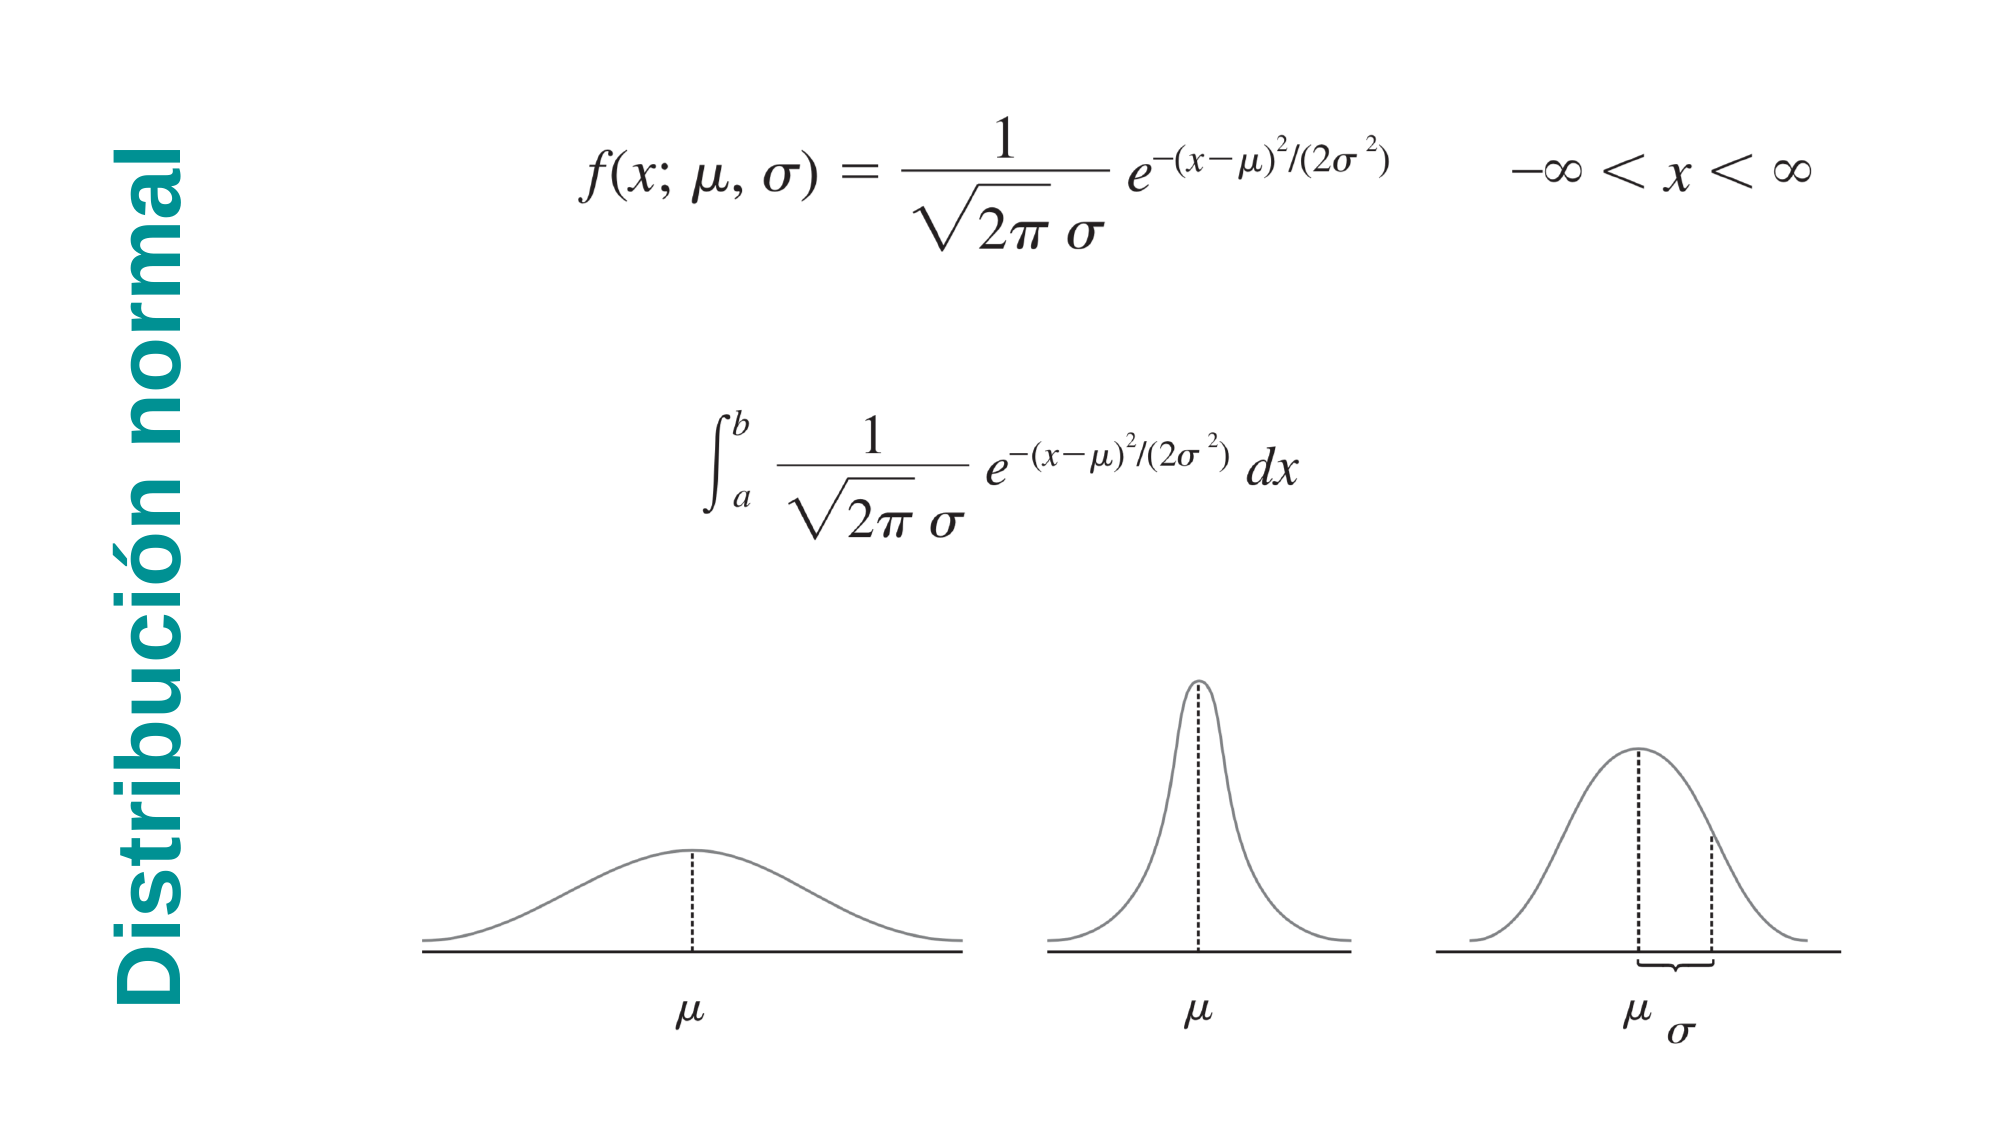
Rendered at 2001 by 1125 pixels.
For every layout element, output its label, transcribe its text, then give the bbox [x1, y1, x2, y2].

picture [673, 379, 1327, 577]
text_box Distribución normal [81, 128, 206, 1025]
picture [548, 89, 1874, 284]
picture [387, 604, 1874, 1073]
